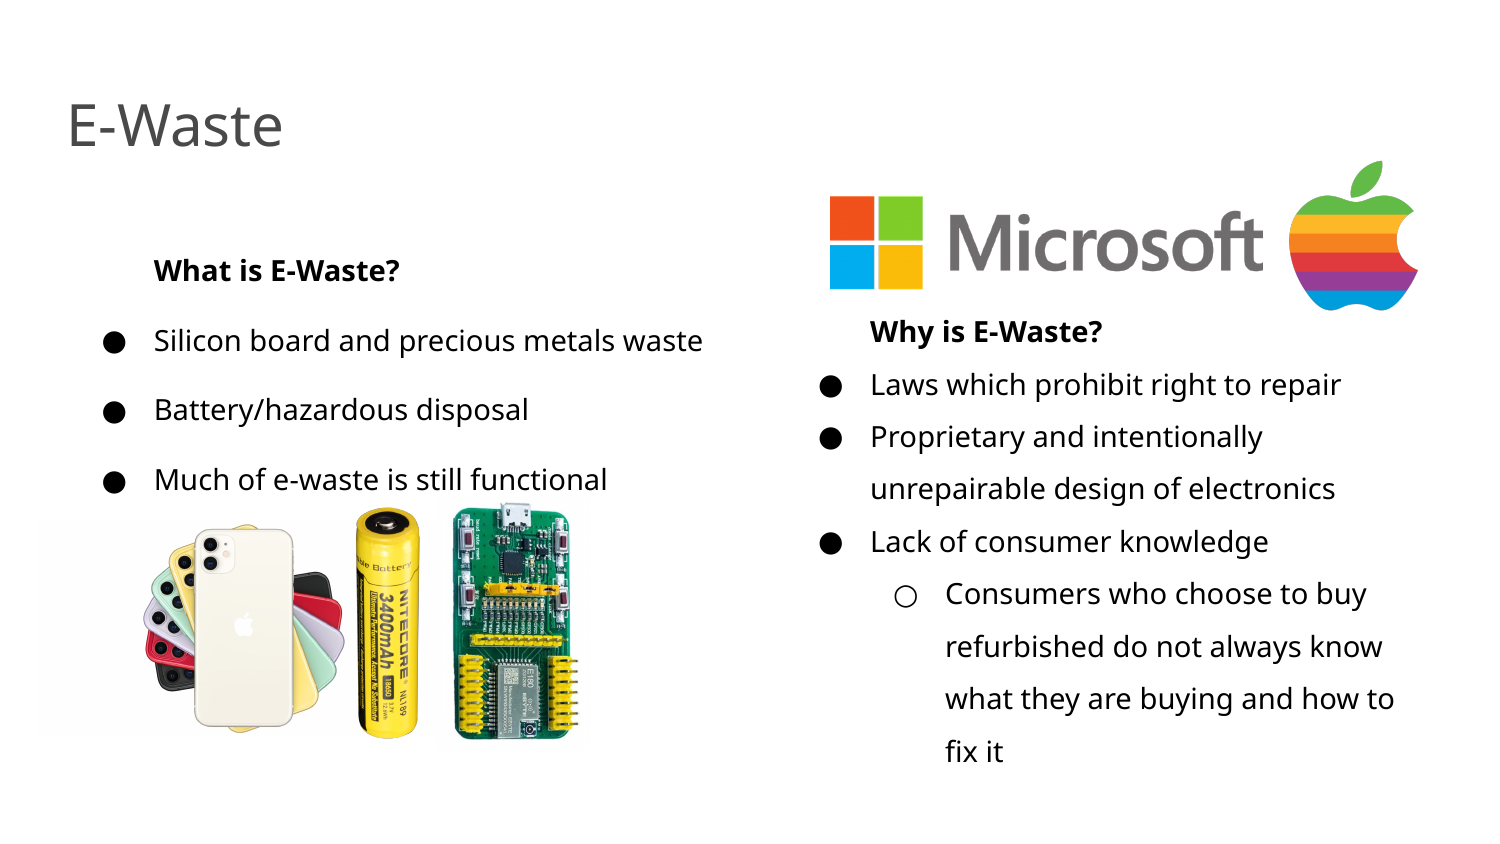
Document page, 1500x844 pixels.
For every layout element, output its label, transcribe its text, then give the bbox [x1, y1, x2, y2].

picture [38, 473, 641, 772]
list Why is E-Waste? Laws which prohibit right to repair Proprietary and intentionally unrepairable design of electronics Lack of consumer knowledge Consumers who choose to buy refurbished do not always know what they are buying and how to fix it [780, 251, 1437, 812]
picture [829, 134, 1487, 351]
list What is E-Waste? Silicon board and precious metals waste Battery/hazardous disposal Much of e-waste is still functional [63, 76, 720, 637]
title E-Waste [51, 72, 1449, 167]
